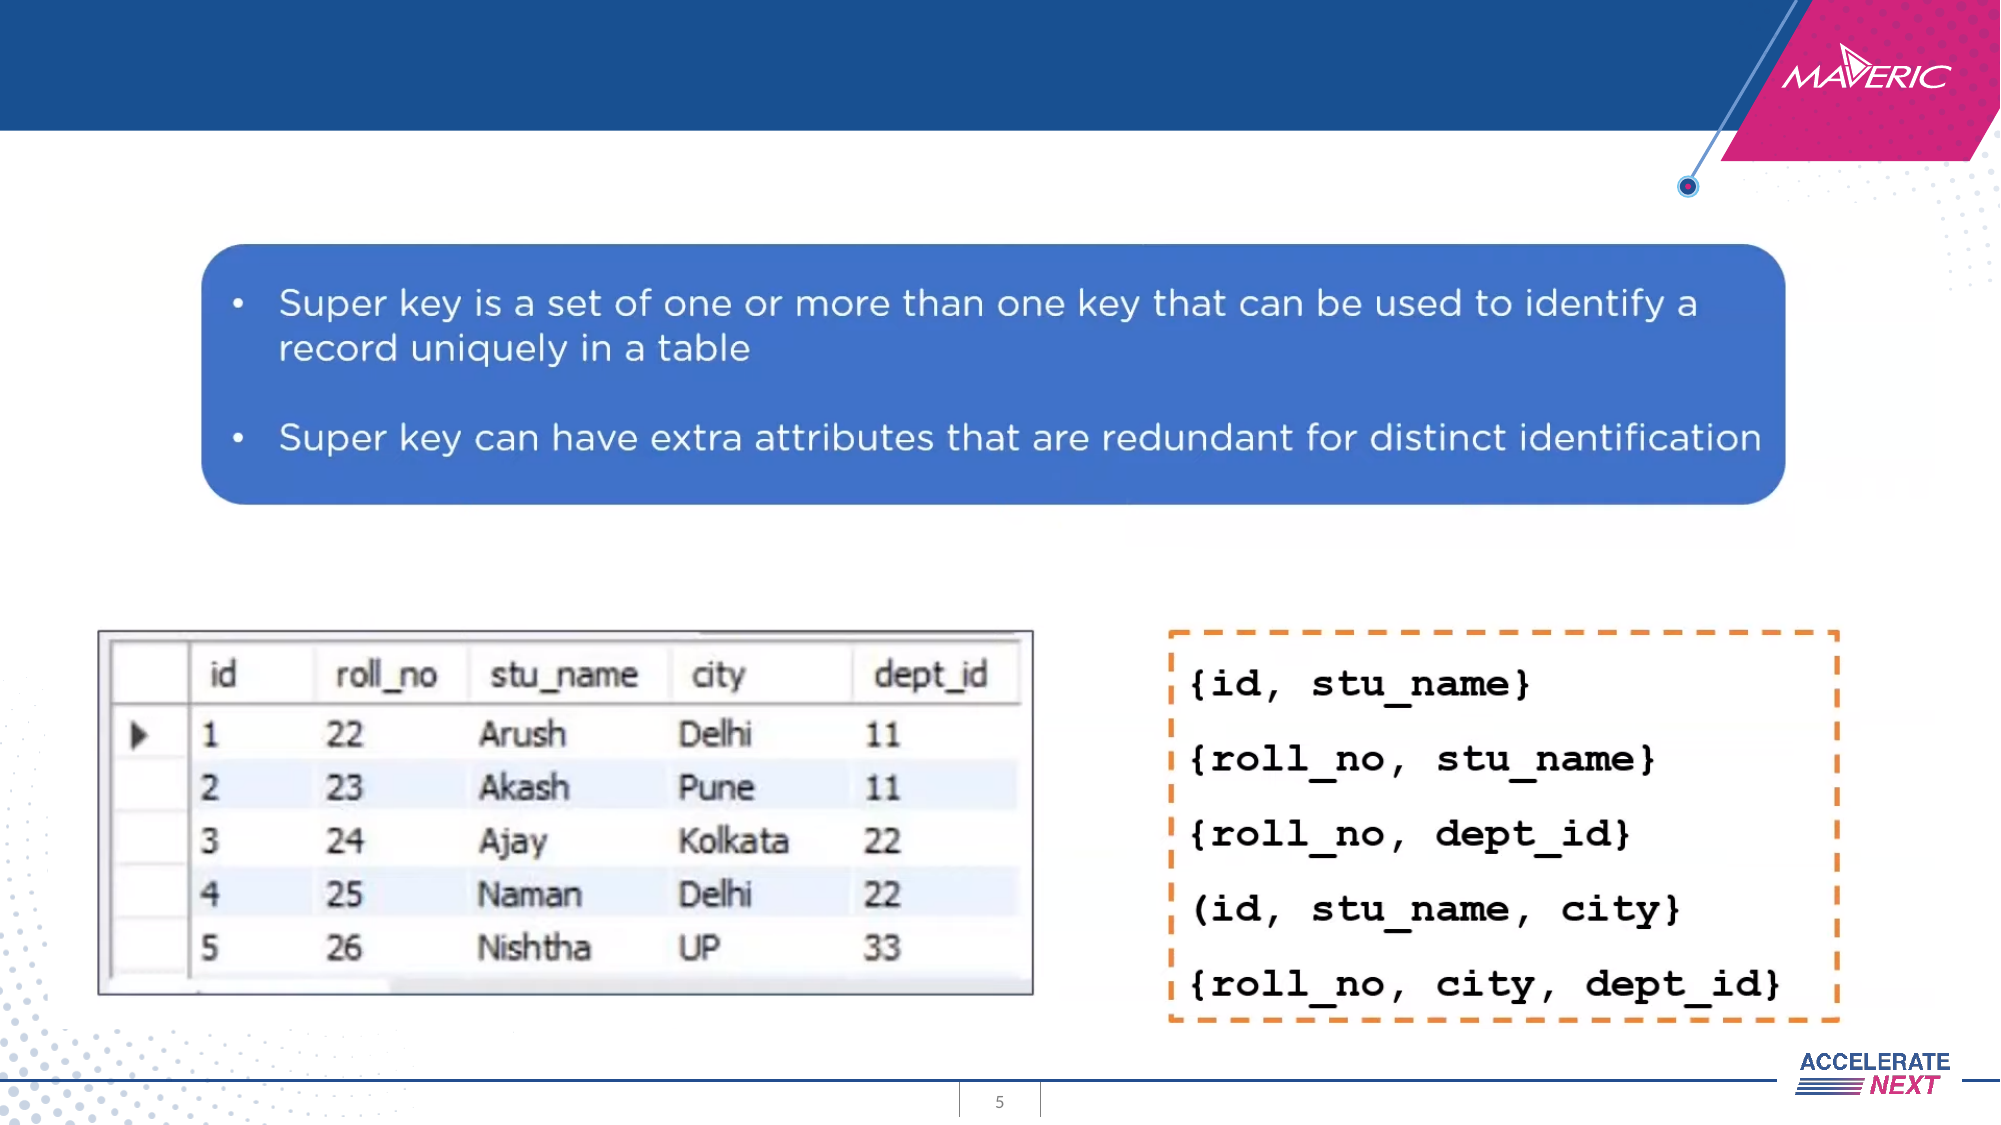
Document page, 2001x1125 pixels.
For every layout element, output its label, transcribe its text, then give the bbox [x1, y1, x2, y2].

slide_number 5 [959, 1083, 1041, 1119]
picture [0, 203, 1935, 1125]
picture [1791, 1051, 1953, 1097]
